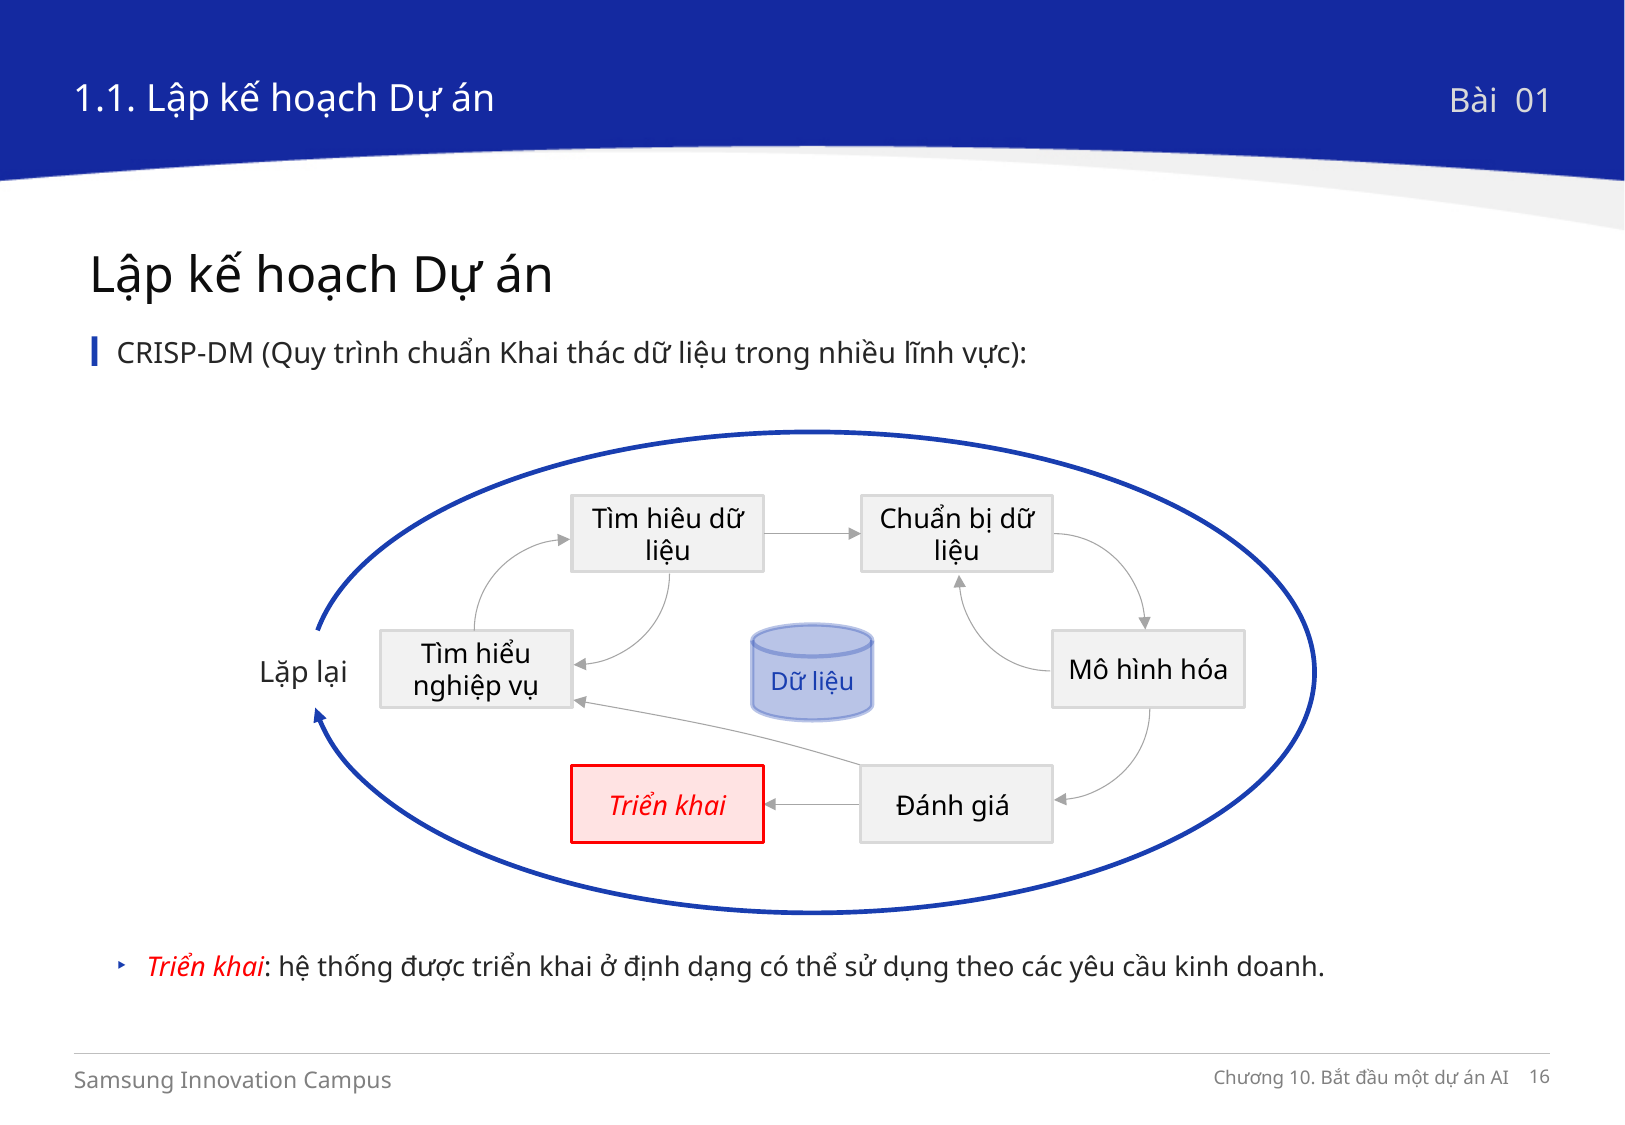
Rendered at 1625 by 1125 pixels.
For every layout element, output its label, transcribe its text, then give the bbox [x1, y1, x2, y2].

text_box Triển khai: hệ thống được triển khai ở định dạng có thể sử dụng theo các yêu cầu kinh doanh. [116, 936, 1534, 994]
text_box Lập kế hoạch Dự án [89, 241, 1534, 303]
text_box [73, 73, 1554, 120]
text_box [91, 334, 1533, 370]
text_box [260, 431, 1315, 913]
picture [0, 0, 1625, 1125]
